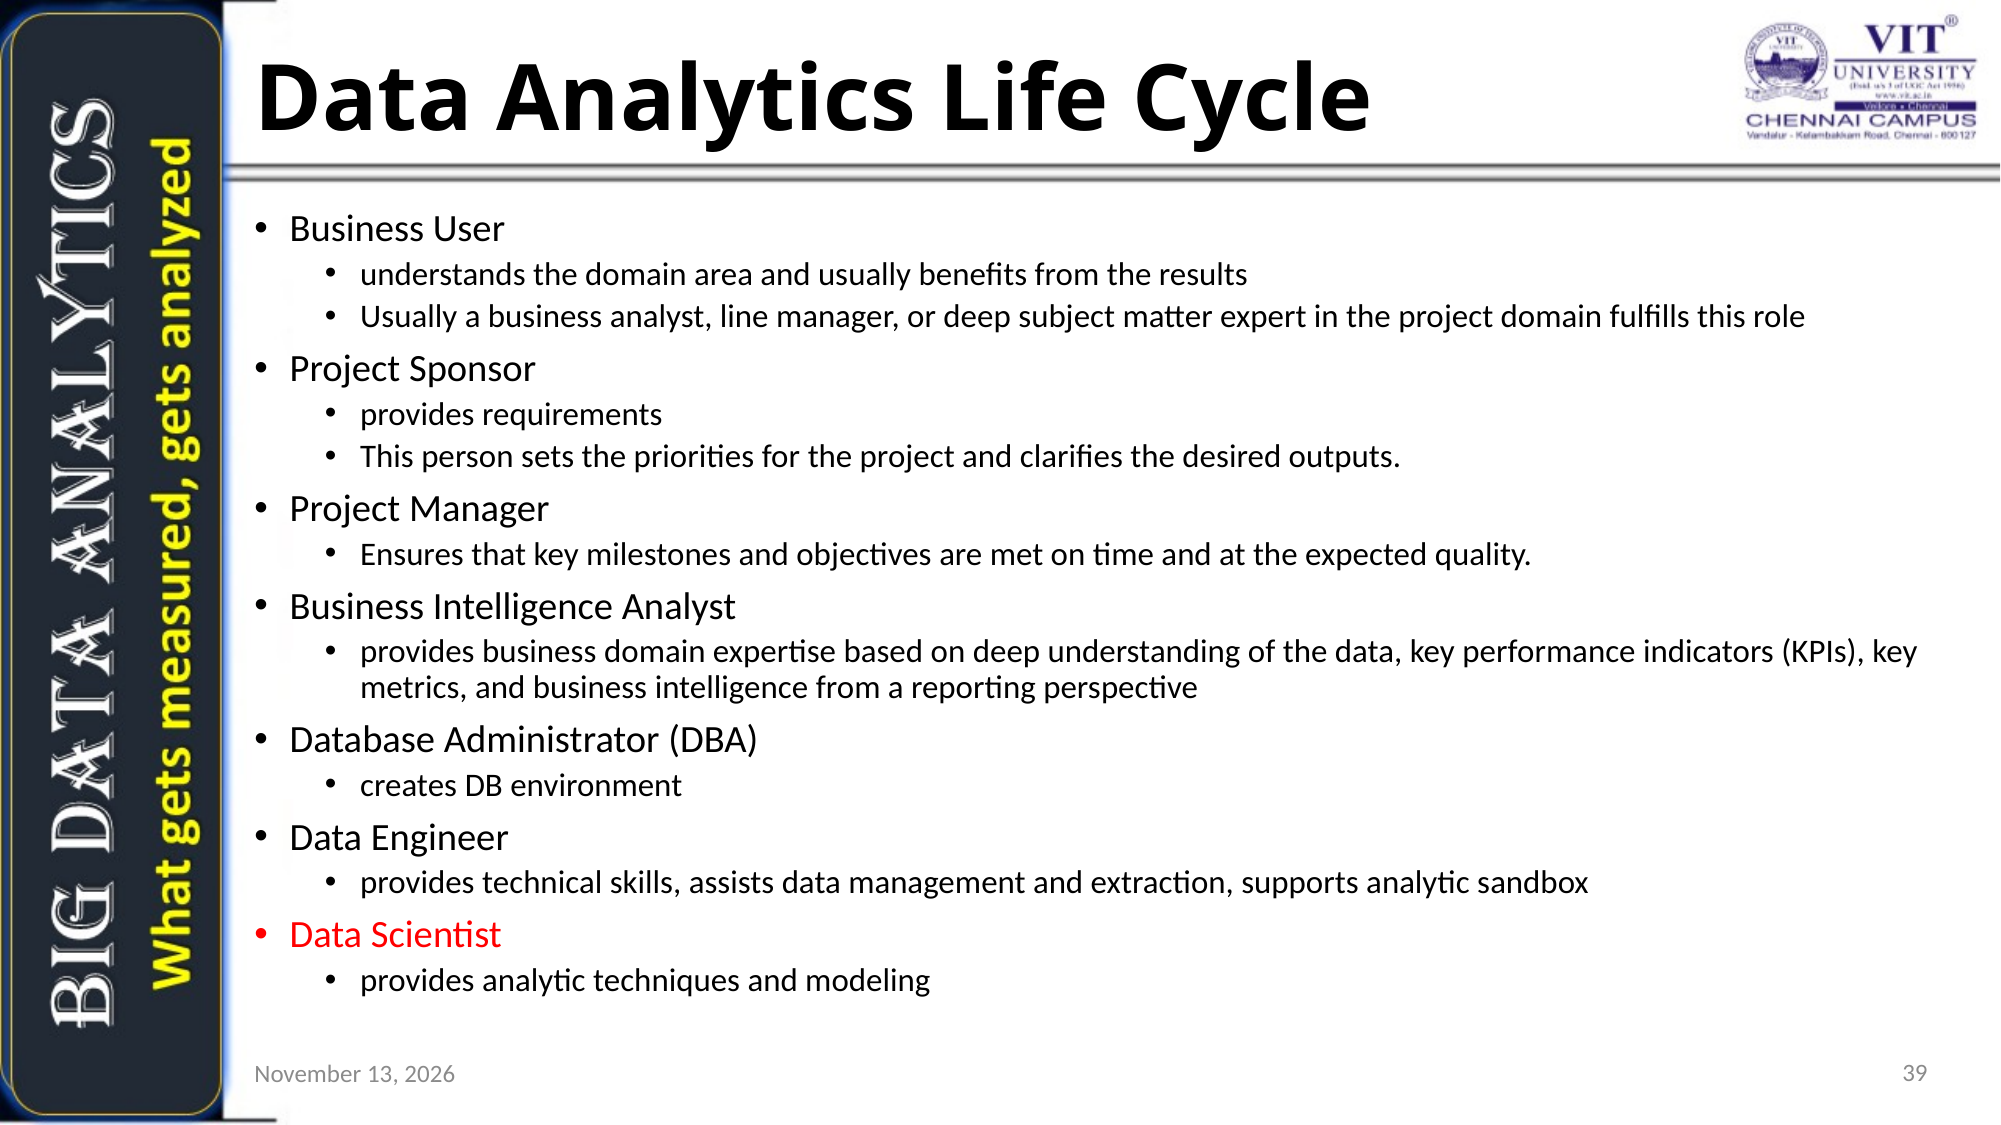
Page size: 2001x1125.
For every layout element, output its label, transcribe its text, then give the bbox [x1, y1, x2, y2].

title Data Analytics Life Cycle [239, 35, 1725, 167]
picture [0, 0, 2001, 1125]
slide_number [239, 1042, 588, 1103]
list Business User understands the domain area and usually benefits from the results Usually a business analyst, line manager, or deep subject matter expert in the project domain fulfills this role Project Sponsor provides requirements This person sets the priorities for the project and clarifies the desired outputs. Project Manager Ensures that key milestones and objectives are met on time and at the expected quality. Business Intelligence Analyst provides business domain expertise based on deep understanding of the data, key performance indicators (KPIs), key metrics, and business intelligence from a reporting perspective Database Administrator (DBA) creates DB environment Data Engineer provides technical skills, assists data management and extraction, supports analytic sandbox Data Scientist provides analytic techniques and modeling [239, 200, 1965, 1017]
slide_number 39 [1778, 1040, 1943, 1103]
